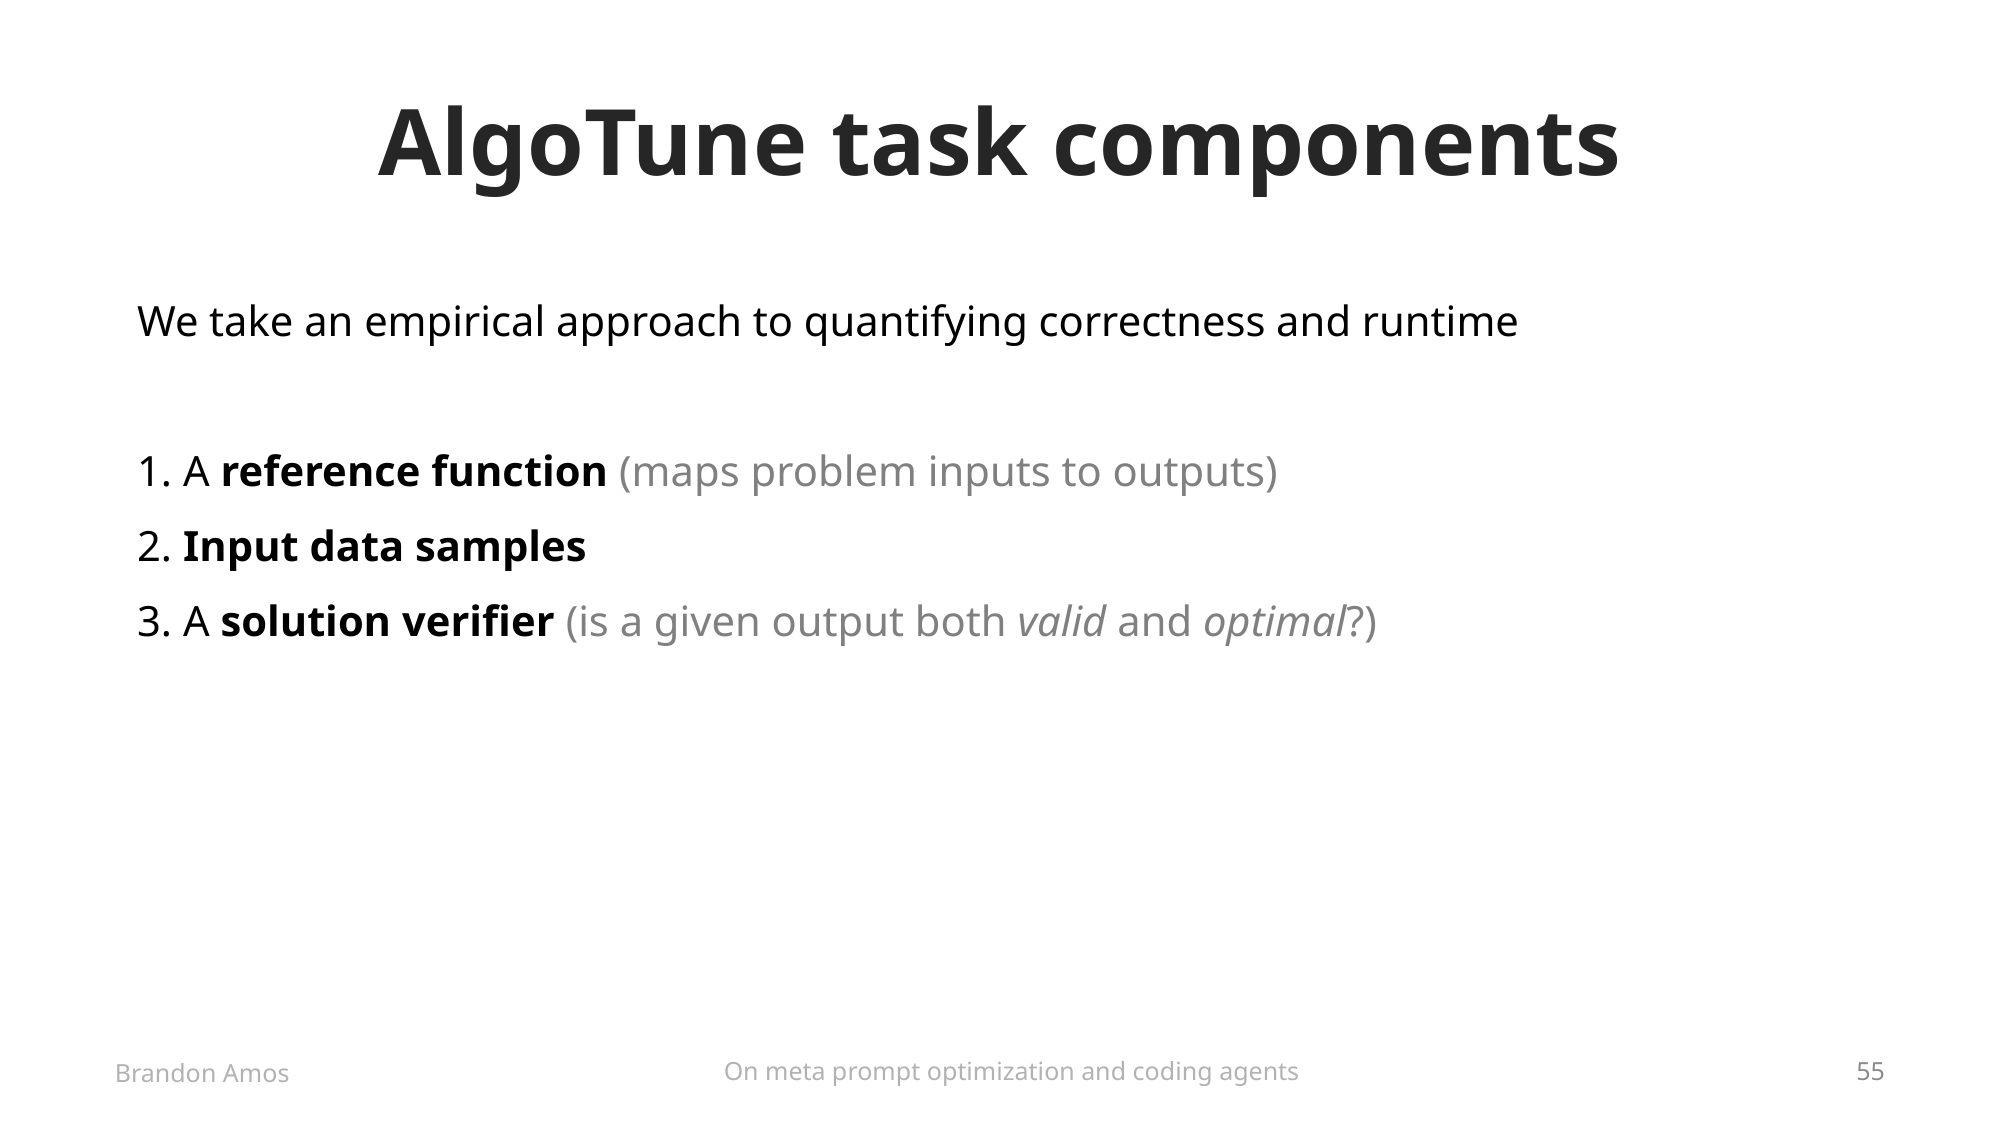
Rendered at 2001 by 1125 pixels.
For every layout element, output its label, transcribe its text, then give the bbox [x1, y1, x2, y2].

title AlgoTune task components [99, 45, 1900, 233]
list We take an empirical approach to quantifying correctness and runtime 1. A reference function (maps problem inputs to outputs) 2. Input data samples 3. A solution verifier (is a given output both valid and optimal?) [99, 262, 1900, 1005]
slide_number 55 [1433, 1042, 1900, 1103]
footer On meta prompt optimization and coding agents [590, 1042, 1433, 1103]
slide_number Brandon Amos [99, 1042, 567, 1103]
